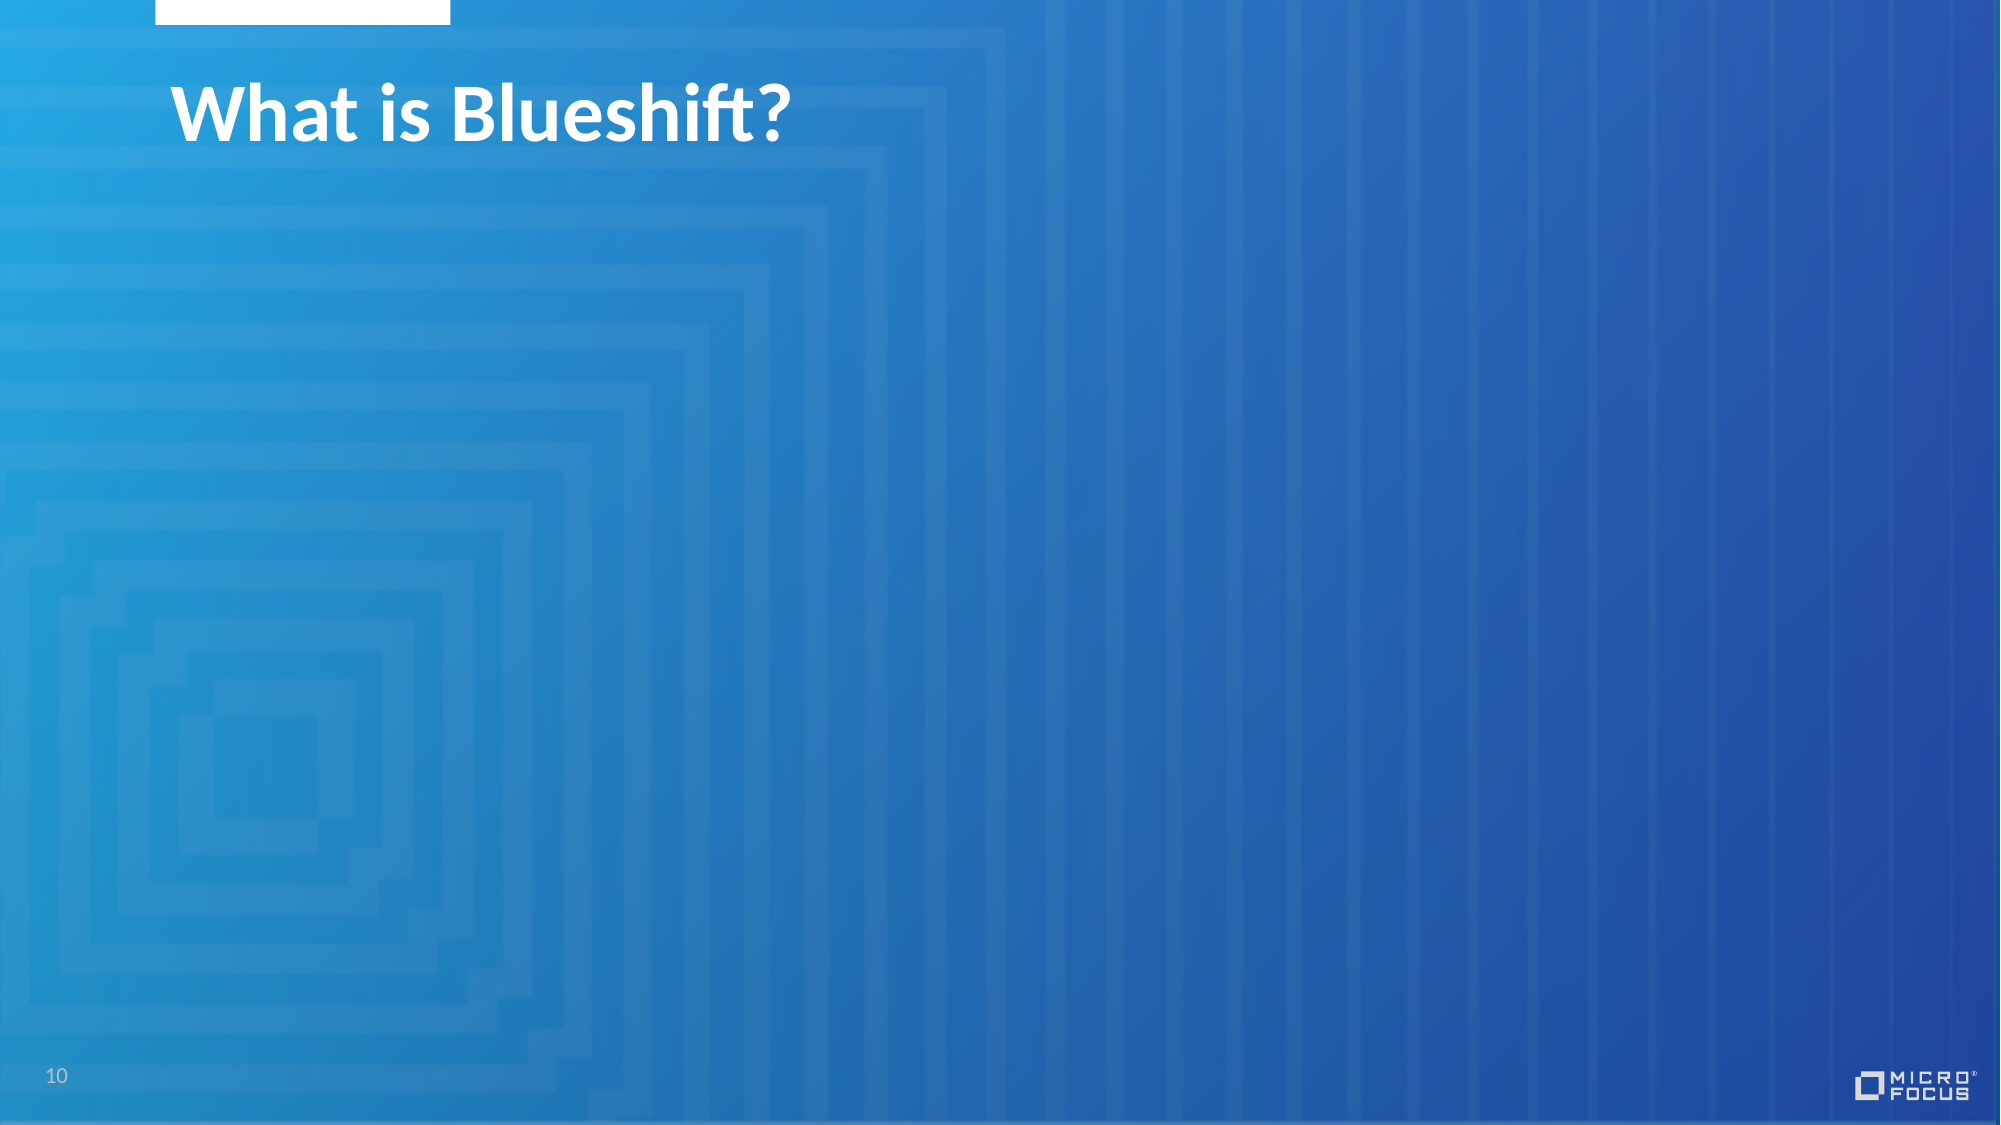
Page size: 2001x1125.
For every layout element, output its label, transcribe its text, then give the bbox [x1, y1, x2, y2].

slide_number 10 [30, 1051, 90, 1097]
title What is Blueshift? [155, 6, 1585, 223]
